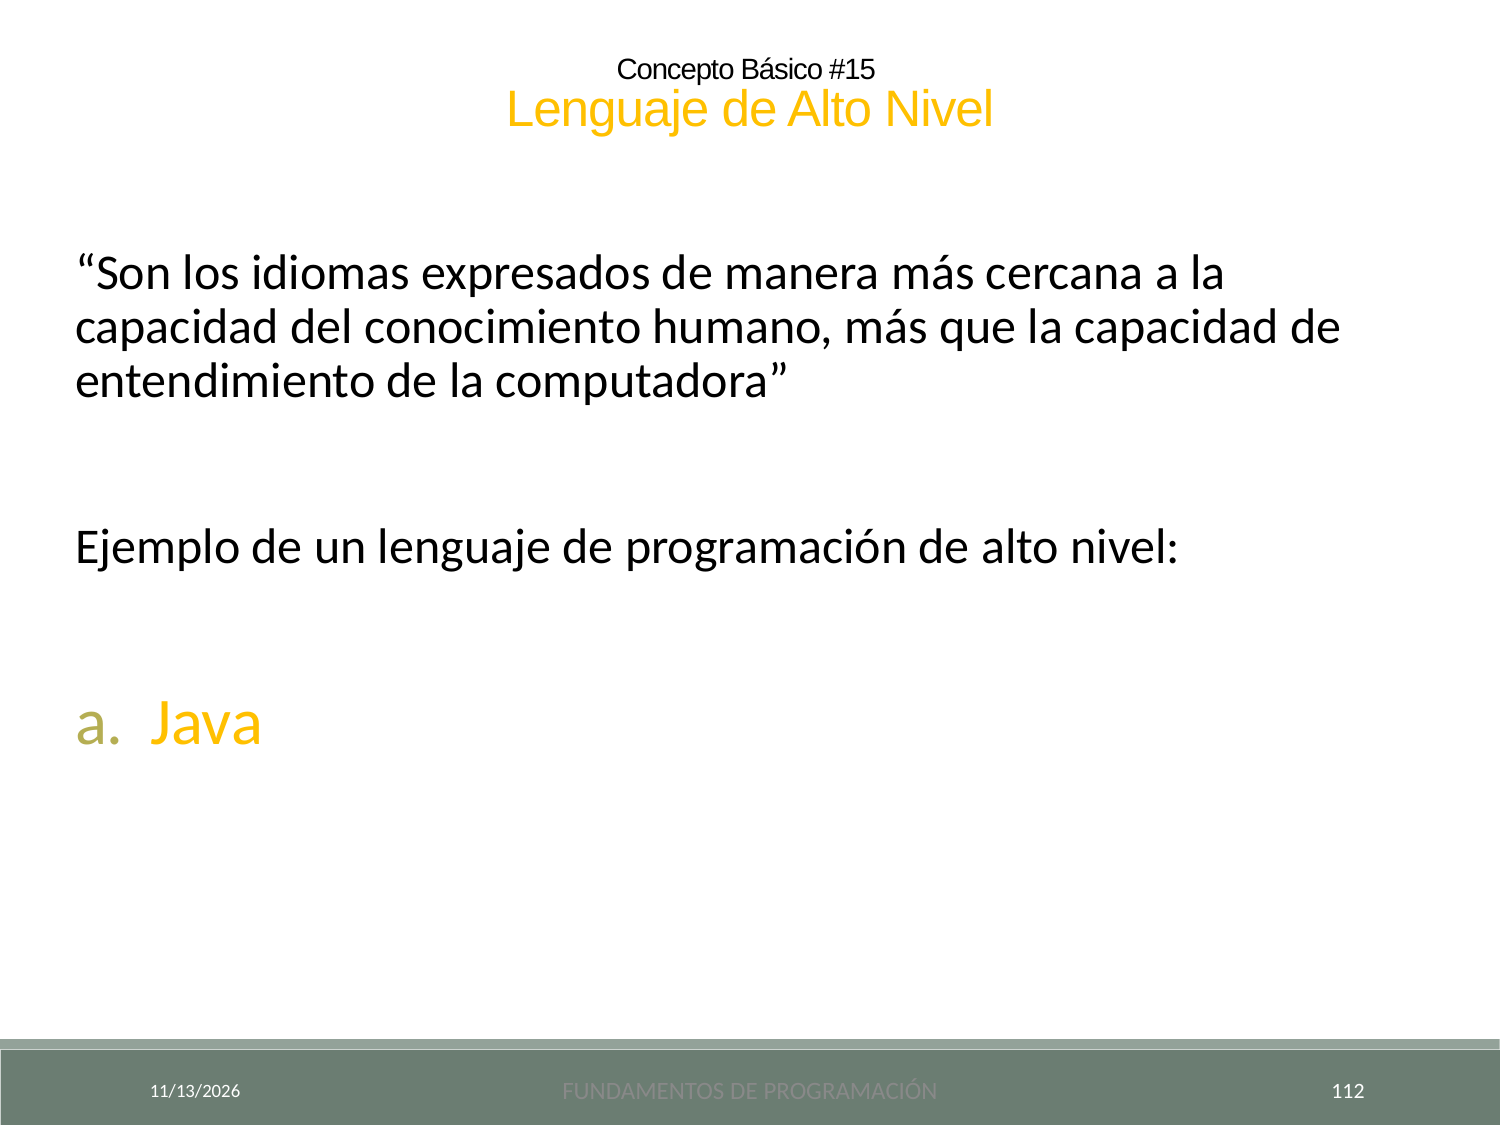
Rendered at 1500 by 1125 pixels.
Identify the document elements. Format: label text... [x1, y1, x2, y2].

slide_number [134, 1059, 440, 1120]
list “Son los idiomas expresados de manera más cercana a la capacidad del conocimiento humano, más que la capacidad de entendimiento de la computadora” Ejemplo de un lenguaje de programación de alto nivel: Java [75, 238, 1425, 839]
slide_number 112 [1217, 1059, 1380, 1120]
title Concepto Básico #15 Lenguaje de Alto Nivel [0, 47, 1500, 145]
footer Fundamentos de Programación [453, 1059, 1047, 1120]
